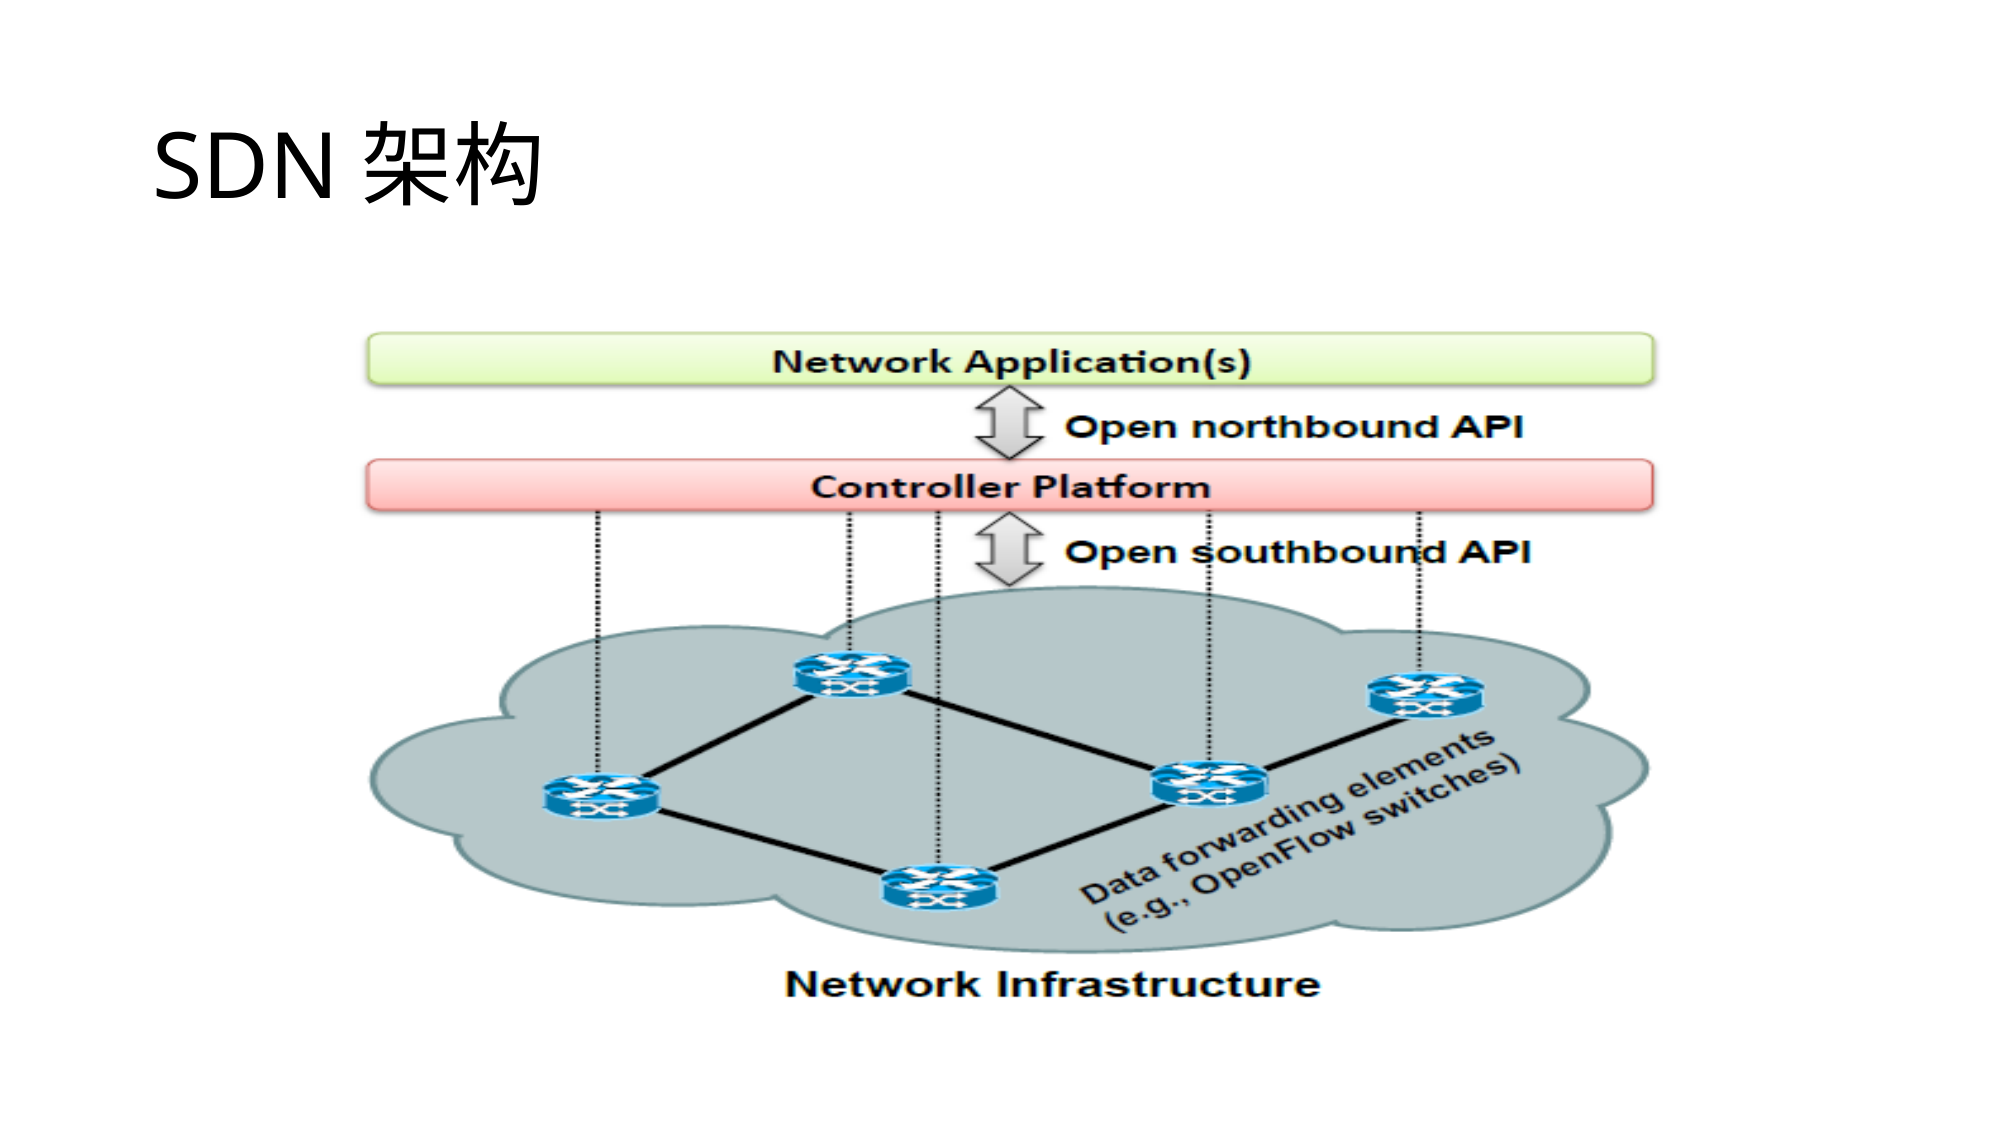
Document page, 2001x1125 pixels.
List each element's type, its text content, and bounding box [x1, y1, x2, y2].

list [299, 277, 1723, 1016]
title SDN架构 [137, 59, 1863, 278]
